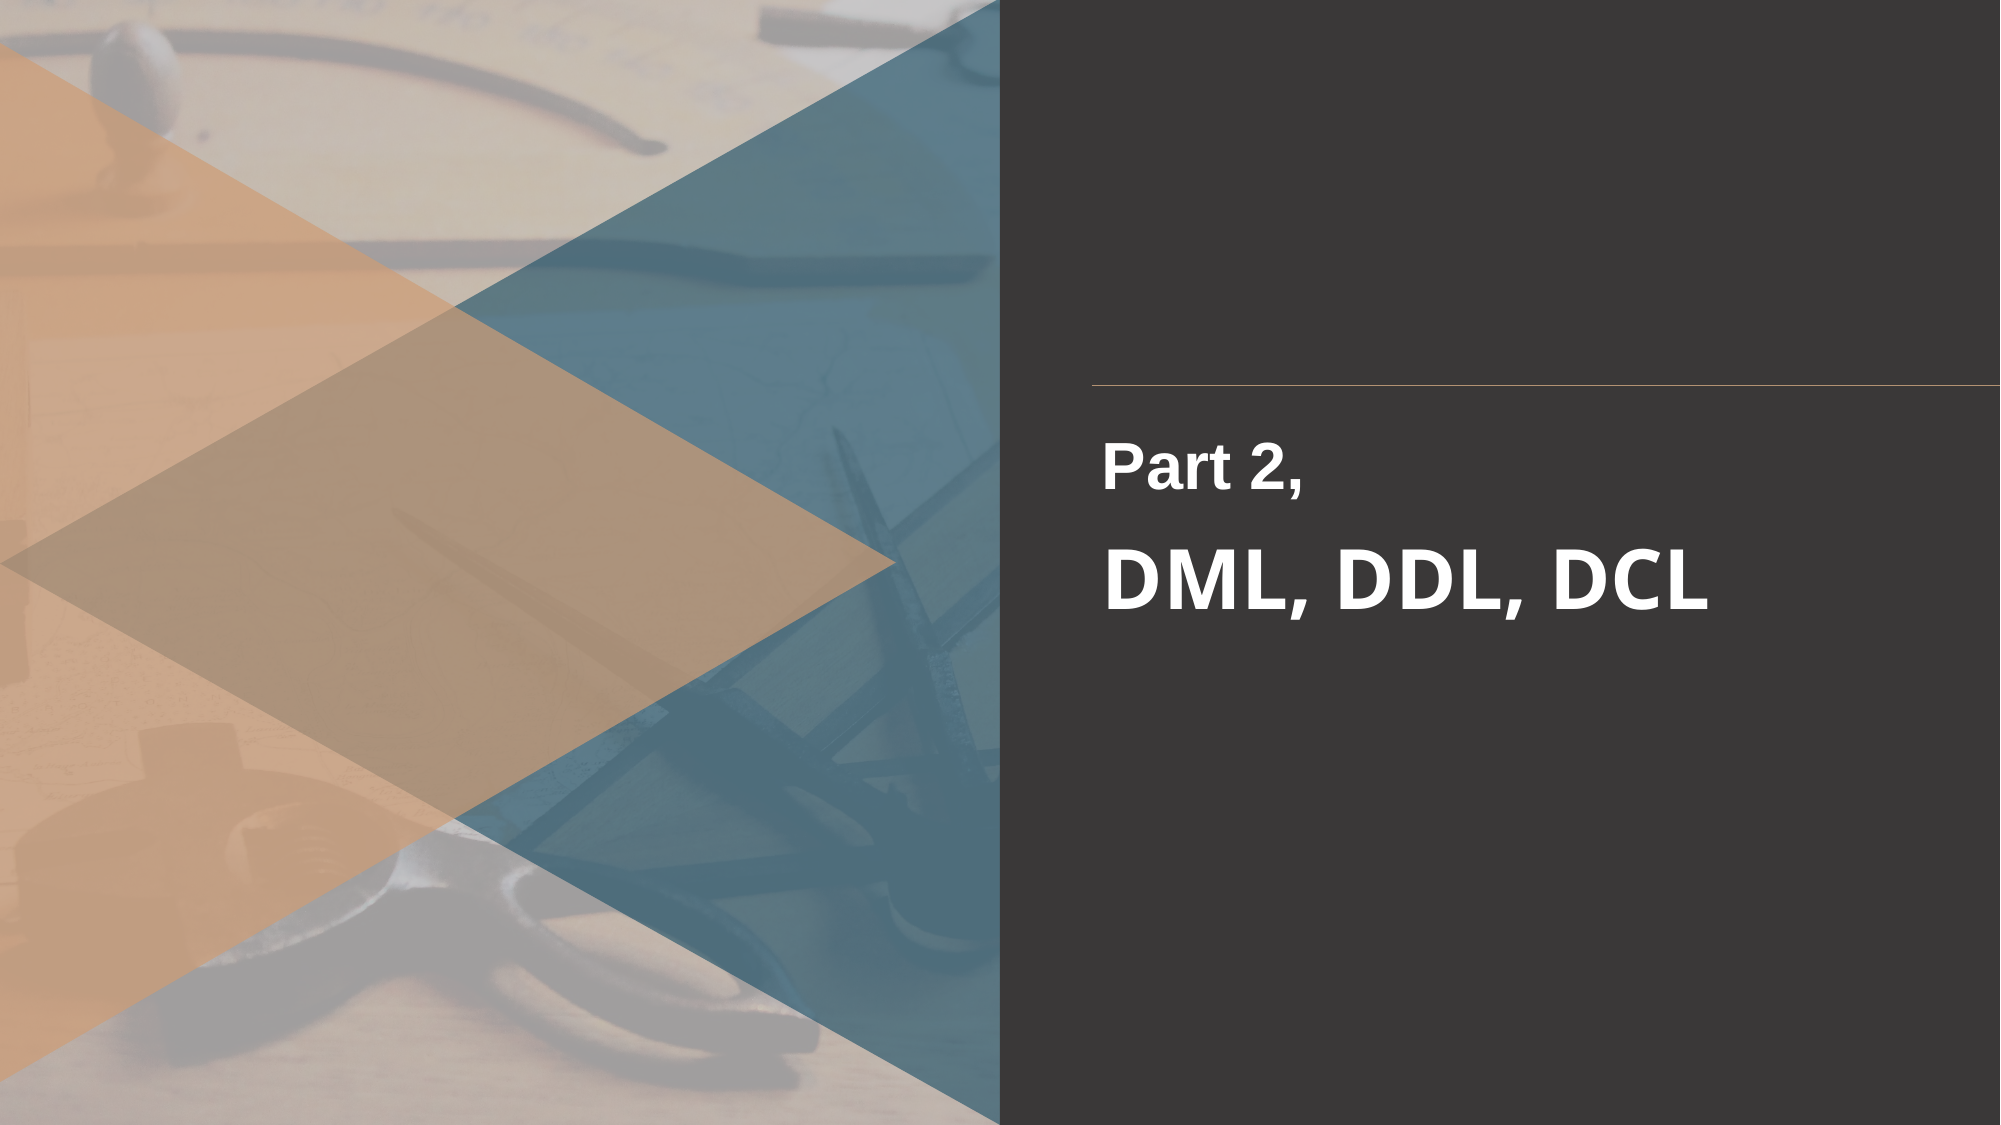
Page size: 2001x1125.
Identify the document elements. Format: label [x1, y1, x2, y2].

text_box [0, 0, 2000, 1125]
